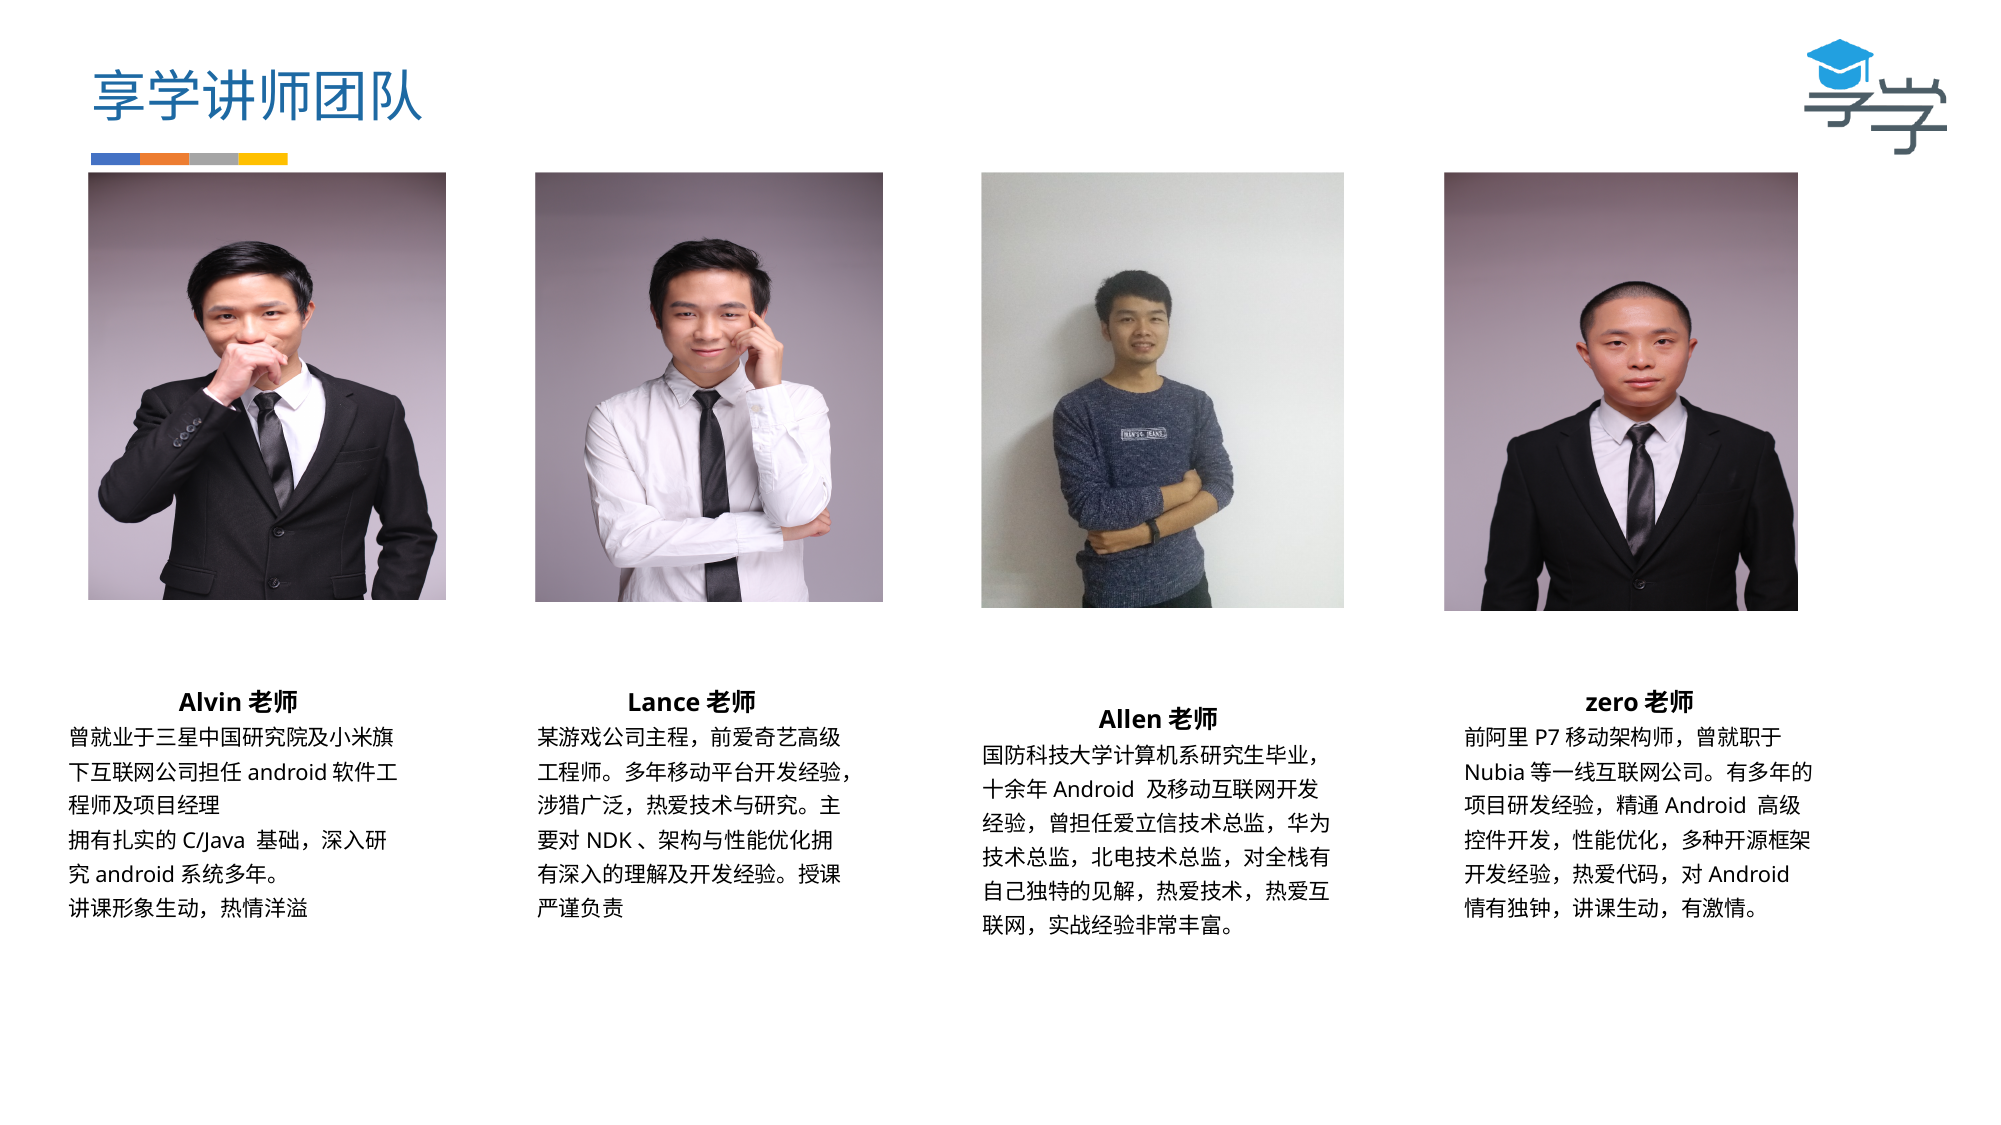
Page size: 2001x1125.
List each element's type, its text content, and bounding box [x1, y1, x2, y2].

picture [494, 173, 924, 602]
text_box Allen老师 国防科技大学计算机系研究生毕业， 十余年Android 及移动互联网开发经验，曾担任爱立信技术总监，华为技术总监，北电技术总监，对全栈有自己独特的见解，热爱技术，热爱互联网，实战经验非常丰富。 [968, 681, 1350, 946]
text_box Lance老师 某游戏公司主程，前爱奇艺高级工程师。多年移动平台开发经验，涉猎广泛，热爱技术与研究。主要对NDK、架构与性能优化拥有深入的理解及开发经验。授课严谨负责 [522, 663, 861, 928]
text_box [90, 152, 288, 166]
picture [945, 173, 1381, 608]
text_box Alvin老师 曾就业于三星中国研究院及小米旗下互联网公司担任android软件工程师及项目经理 拥有扎实的C/Java 基础，深入研究android系统多年。 讲课形象生动，热情洋溢 [53, 663, 424, 928]
picture [1401, 173, 1841, 611]
text_box 享学讲师团队 [91, 60, 699, 128]
text_box zero老师 前阿里P7移动架构师，曾就职于Nubia等一线互联网公司。有多年的项目研发经验，精通Android 高级控件开发，性能优化，多种开源框架开发经验，热爱代码，对Android情有独钟，讲课生动，有激情。 [1449, 663, 1832, 928]
picture [1799, 20, 1952, 173]
picture [53, 173, 481, 600]
